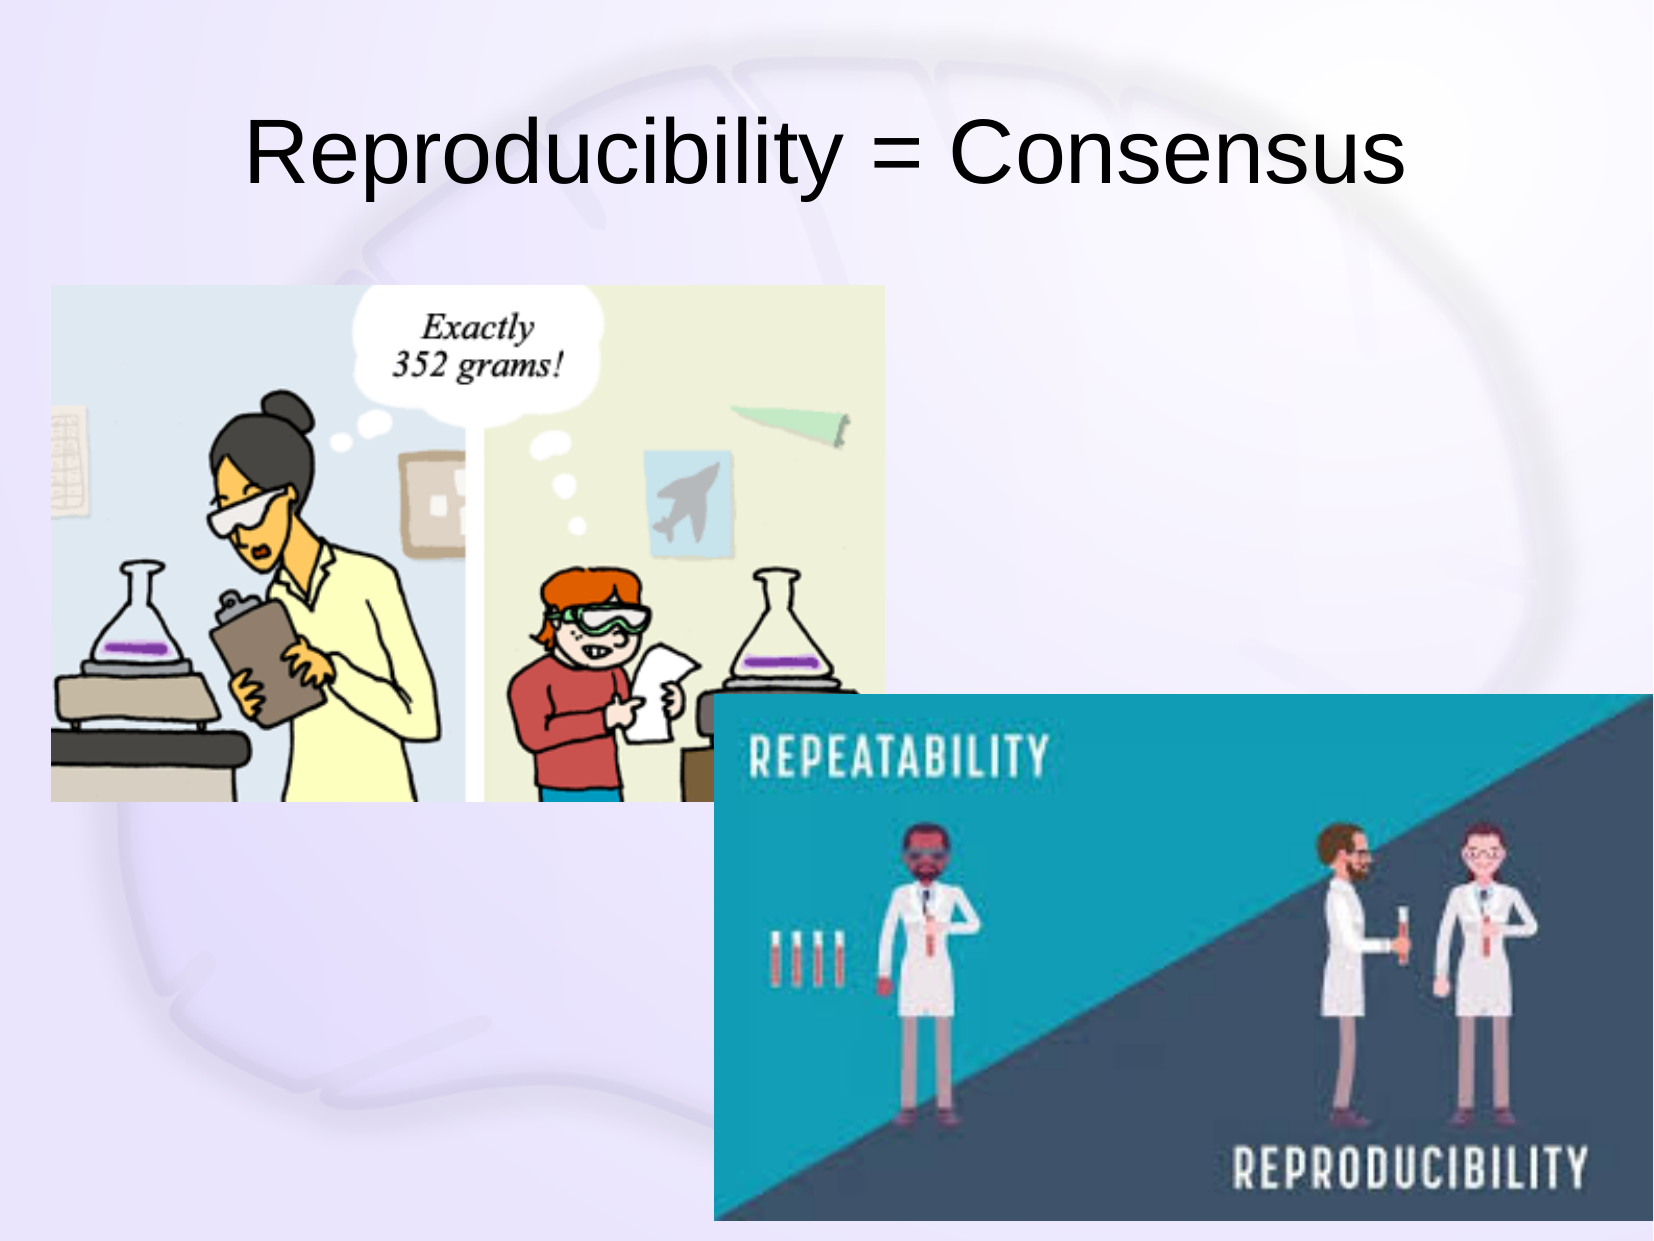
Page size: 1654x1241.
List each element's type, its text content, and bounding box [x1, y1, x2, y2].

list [713, 694, 1654, 1221]
title Reproducibility = Consensus [82, 49, 1571, 257]
picture [0, 0, 1654, 1241]
